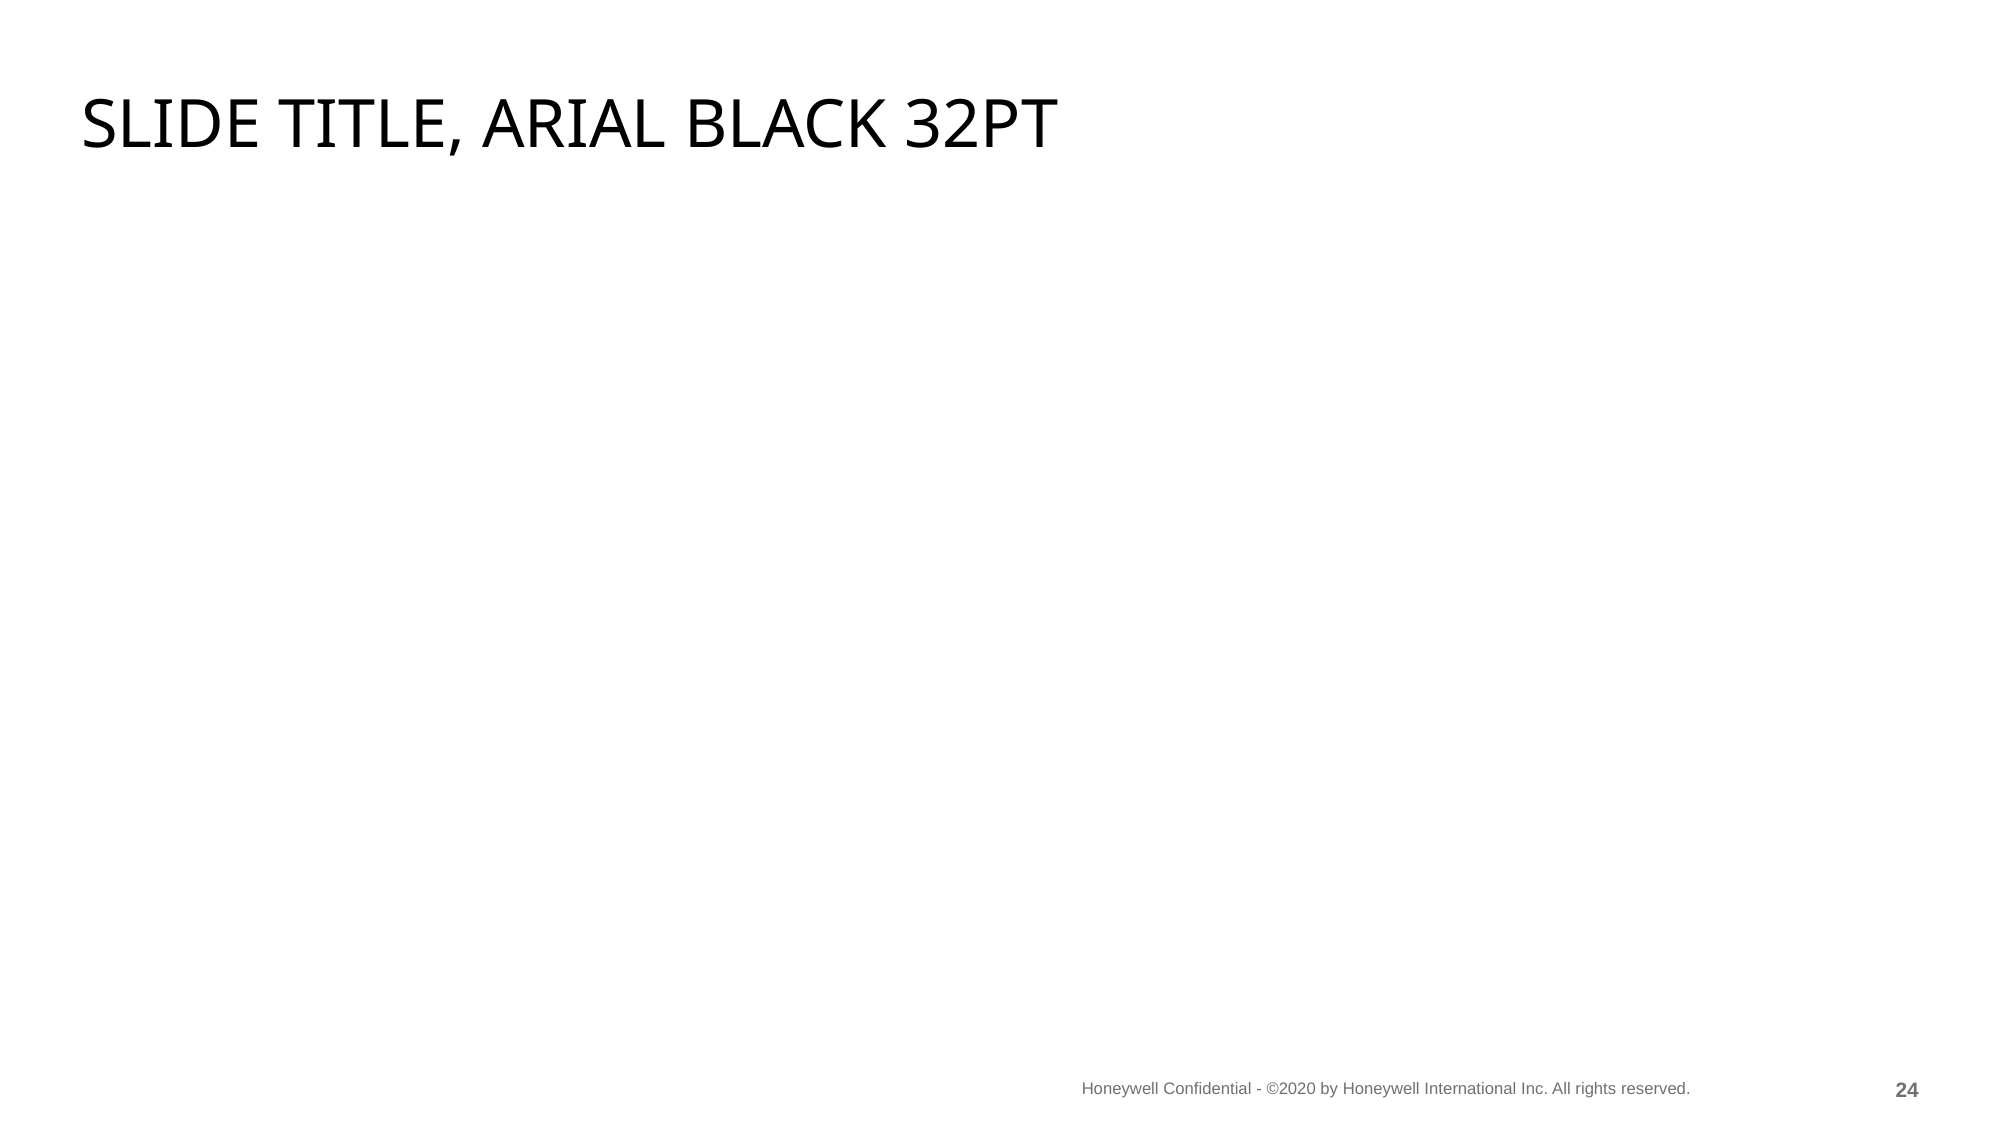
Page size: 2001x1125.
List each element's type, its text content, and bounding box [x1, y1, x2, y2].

slide_number 23 [1837, 1062, 1919, 1102]
title Slide Title, Arial Black 32pt [81, 81, 1919, 150]
